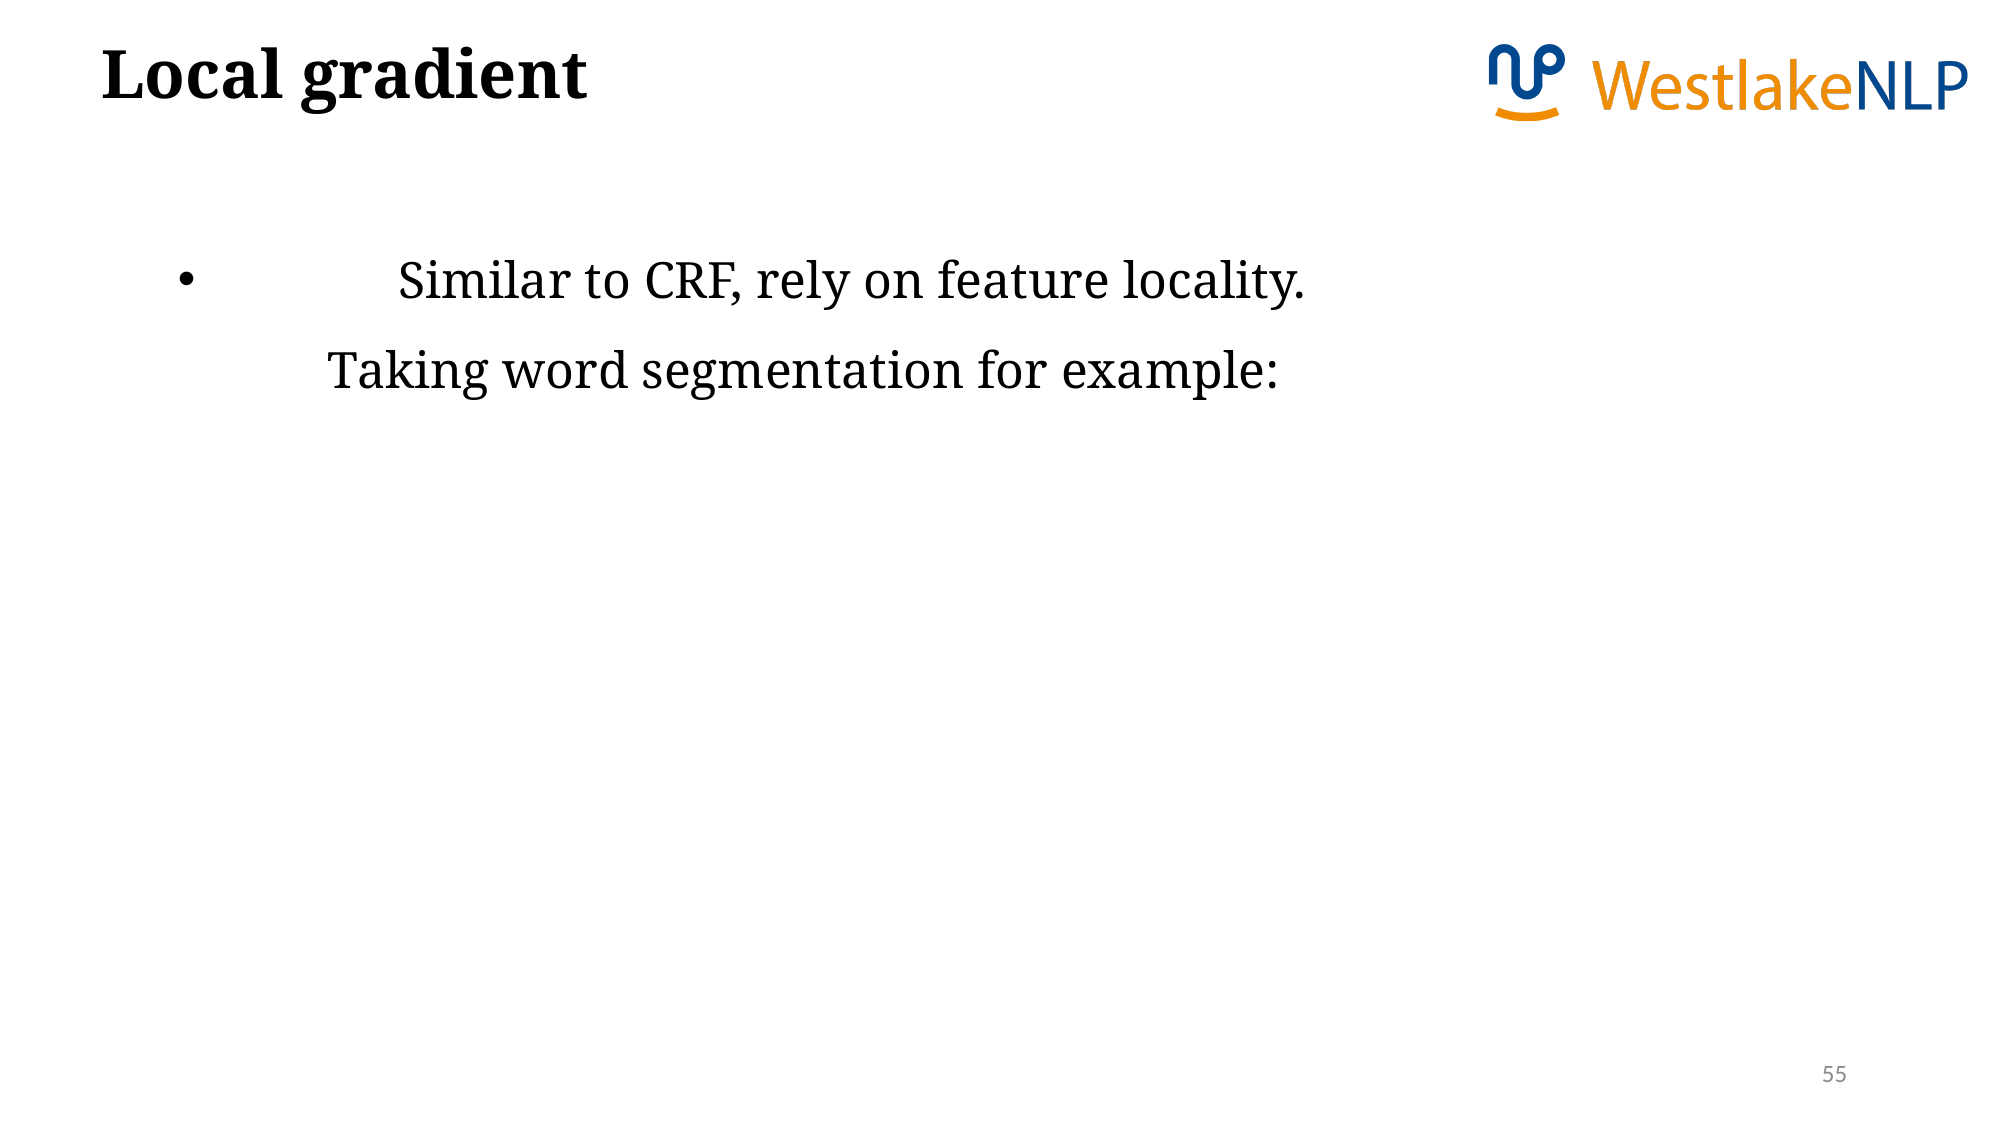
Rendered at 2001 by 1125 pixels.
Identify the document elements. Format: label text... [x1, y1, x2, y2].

slide_number 55 [1412, 1042, 1863, 1103]
text_box Local gradient [86, 24, 1349, 120]
picture [1459, 0, 2000, 170]
